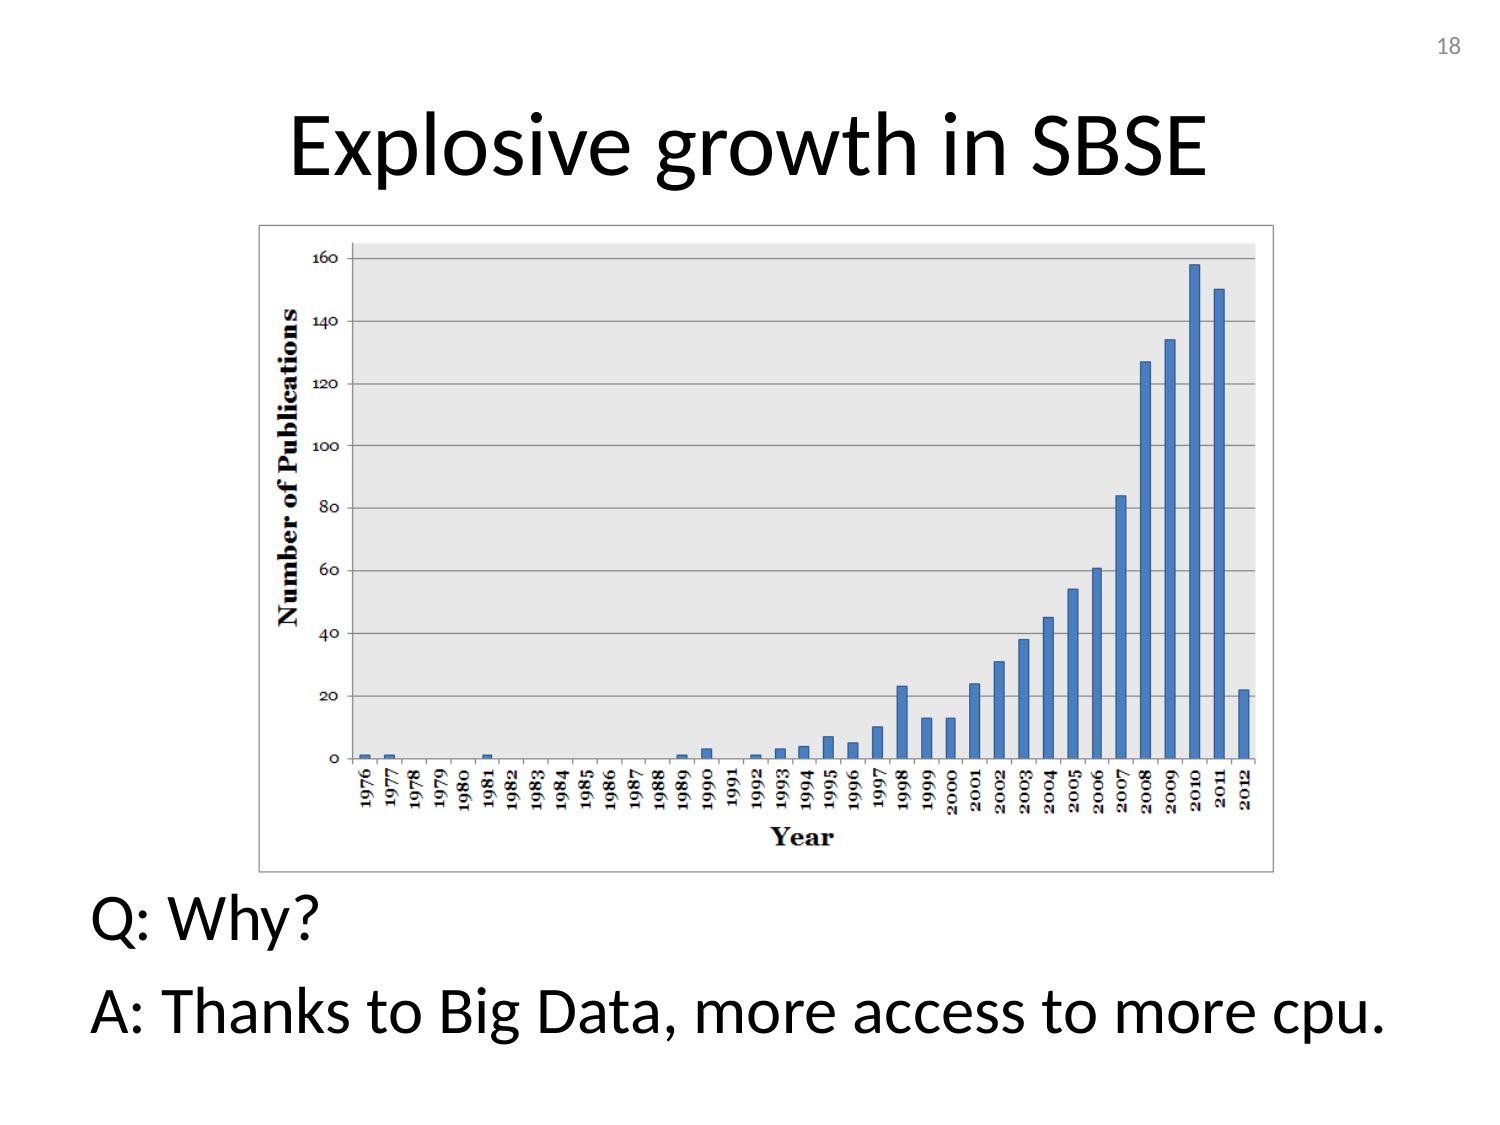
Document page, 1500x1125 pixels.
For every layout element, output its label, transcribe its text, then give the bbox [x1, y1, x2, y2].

slide_number 18 [1126, 15, 1477, 75]
title Explosive growth in SBSE [75, 45, 1425, 233]
list Q: Why? A: Thanks to Big Data, more access to more cpu. [75, 866, 1446, 1125]
picture [255, 219, 1279, 880]
